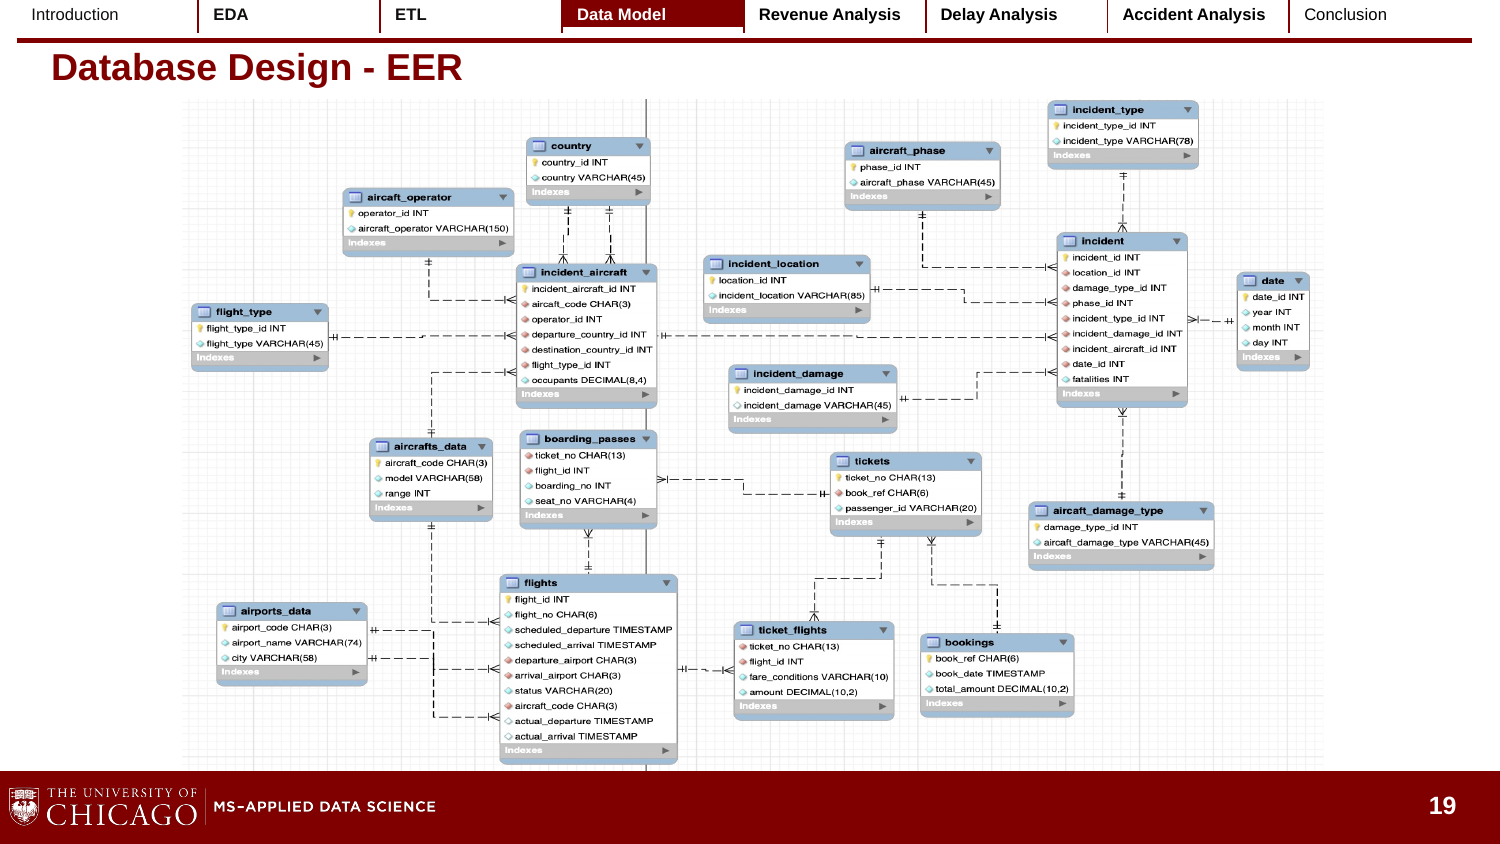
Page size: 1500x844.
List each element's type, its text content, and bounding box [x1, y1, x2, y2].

table_header Introduction [17, 0, 197, 27]
slide_number 19 [1387, 782, 1472, 828]
table_header Delay Analysis [927, 0, 1107, 27]
table_header Accident Analysis [1108, 0, 1288, 27]
table_header EDA [199, 0, 379, 27]
table_header ETL [381, 0, 561, 27]
title Database Design - EER [36, 20, 1492, 111]
table_header Conclusion [1290, 0, 1470, 27]
picture [0, 98, 1324, 844]
table_header Revenue Analysis [745, 0, 925, 27]
table_header Data Model [563, 0, 743, 27]
